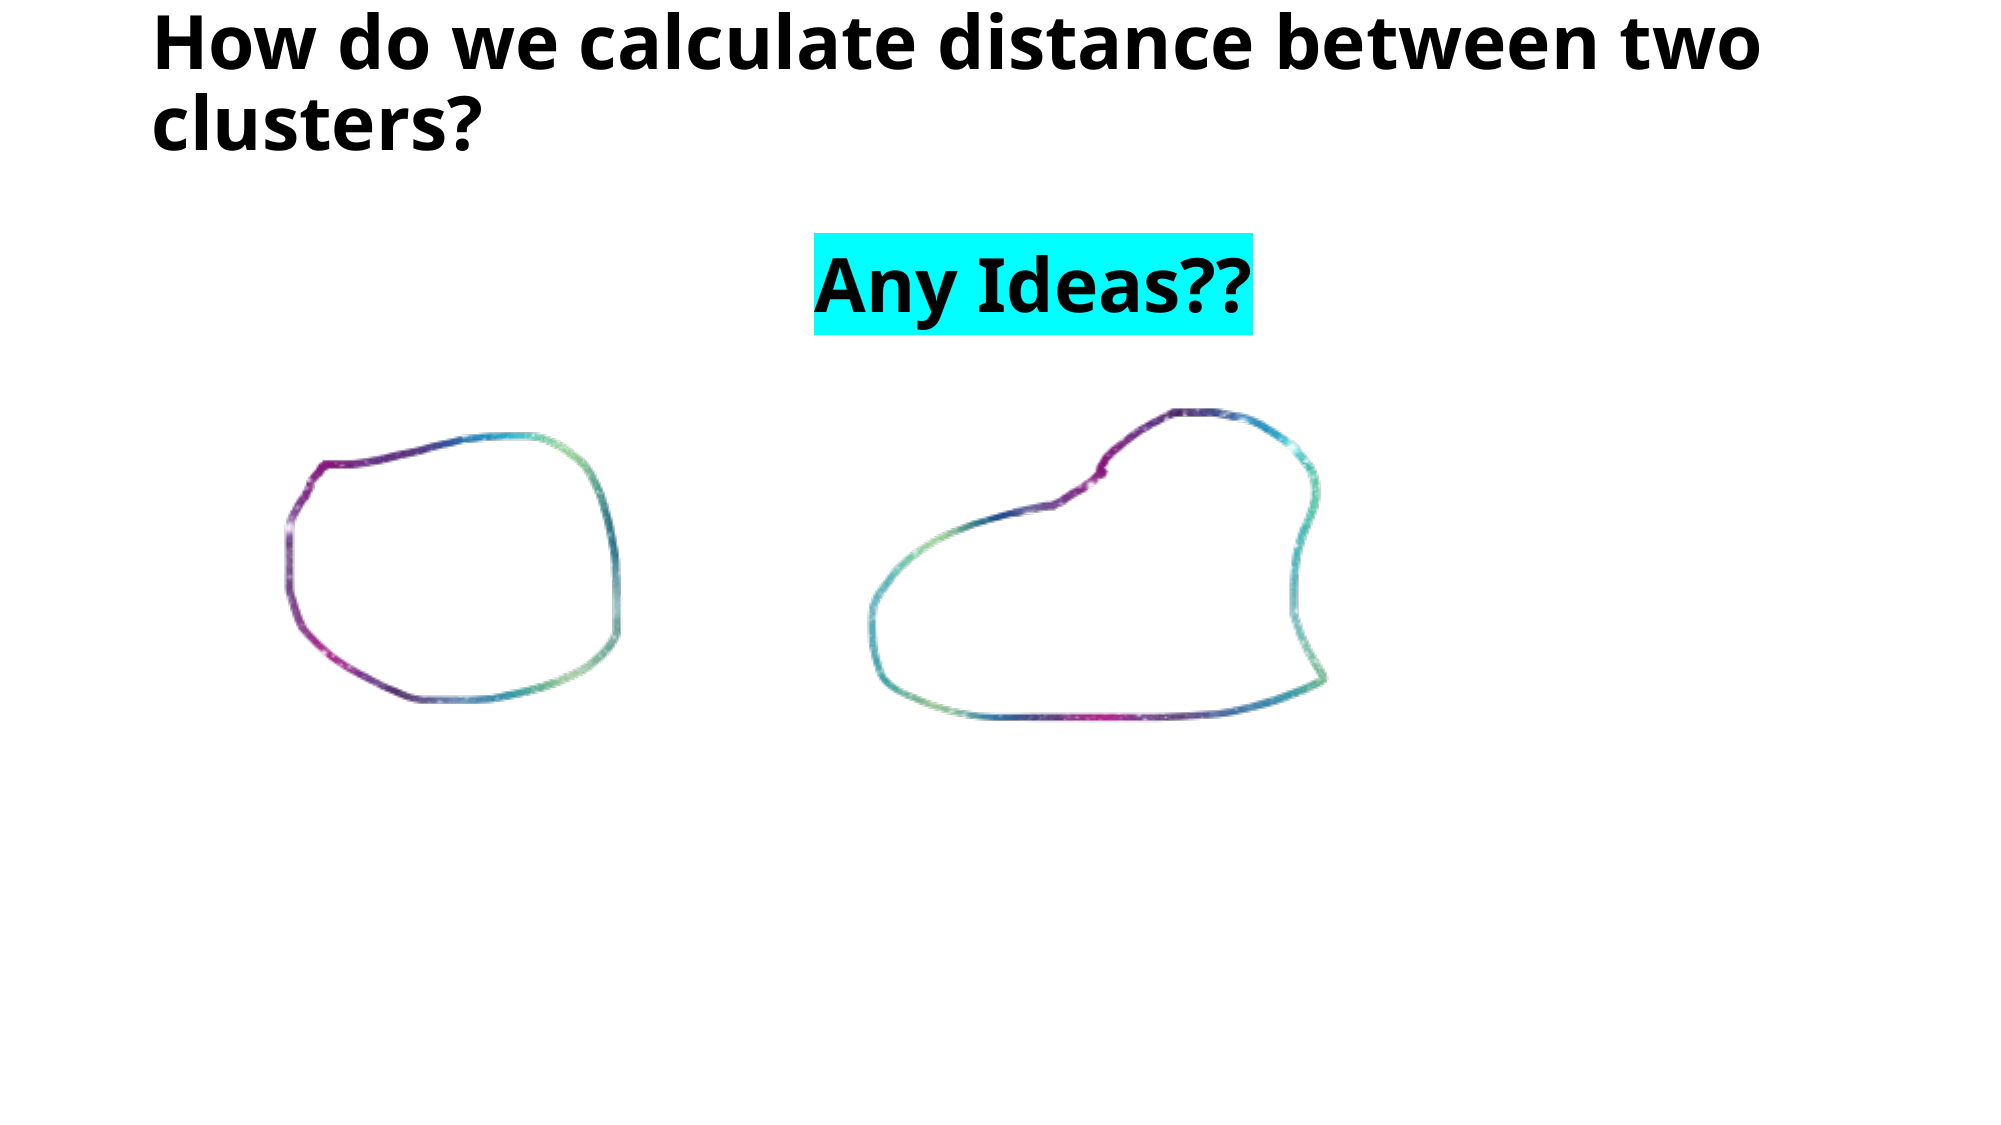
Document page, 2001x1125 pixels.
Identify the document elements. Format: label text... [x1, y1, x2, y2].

picture [862, 403, 1333, 727]
title How do we calculate distance between two clusters? Any Ideas?? [136, 59, 1863, 365]
picture [279, 427, 627, 710]
